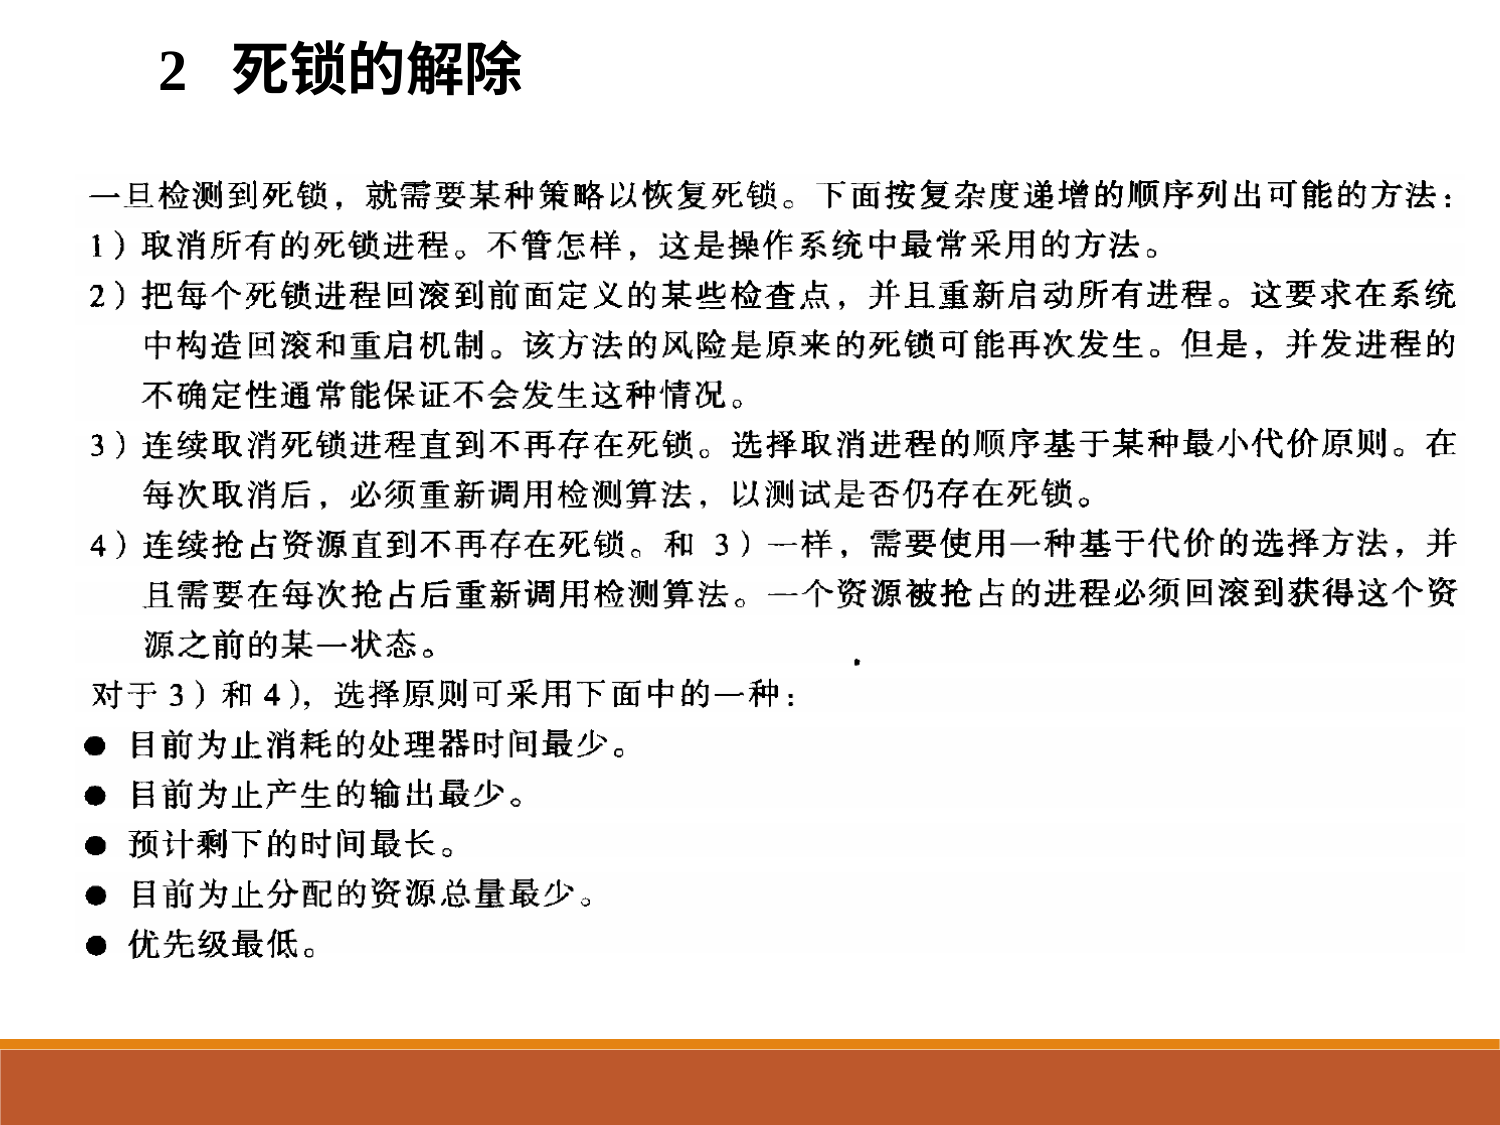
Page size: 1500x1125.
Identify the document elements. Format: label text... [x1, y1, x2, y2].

text_box 2 死锁的解除 [144, 24, 551, 110]
picture [74, 174, 1465, 961]
